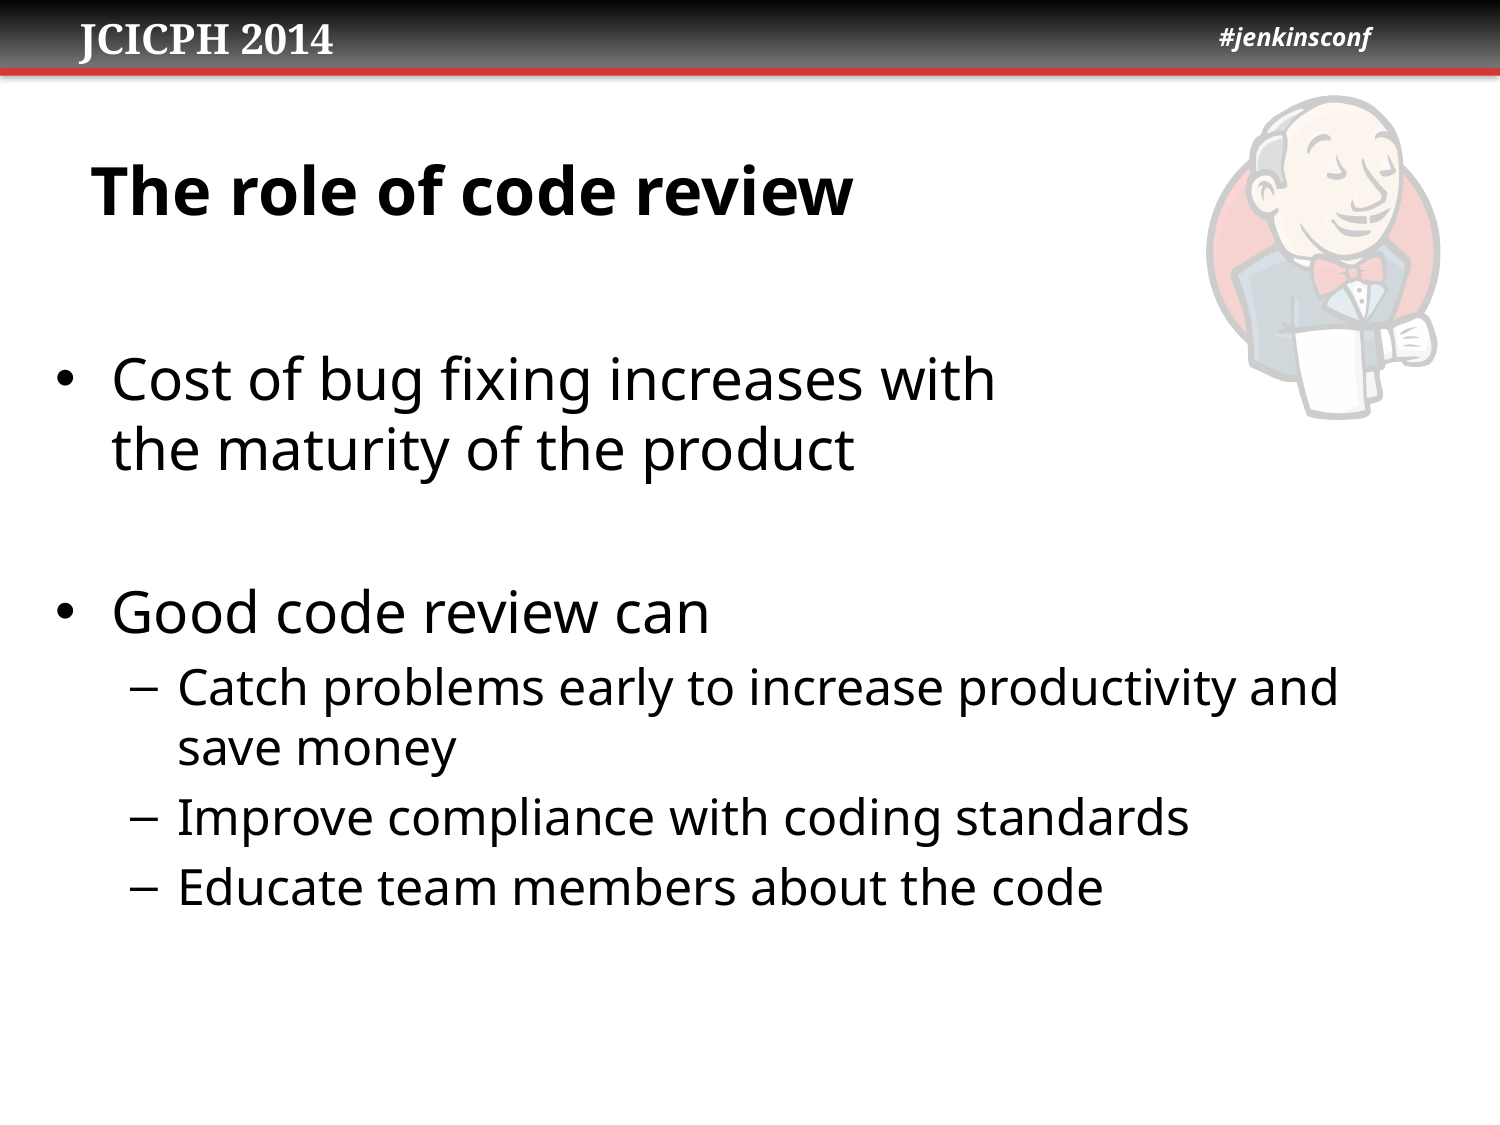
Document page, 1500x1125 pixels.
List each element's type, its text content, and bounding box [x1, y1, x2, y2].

title The role of code review [75, 95, 1425, 283]
list Cost of bug fixing increases with the maturity of the product Good code review can Catch problems early to increase productivity and save money Improve compliance with coding standards Educate team members about the code [40, 334, 1391, 1043]
